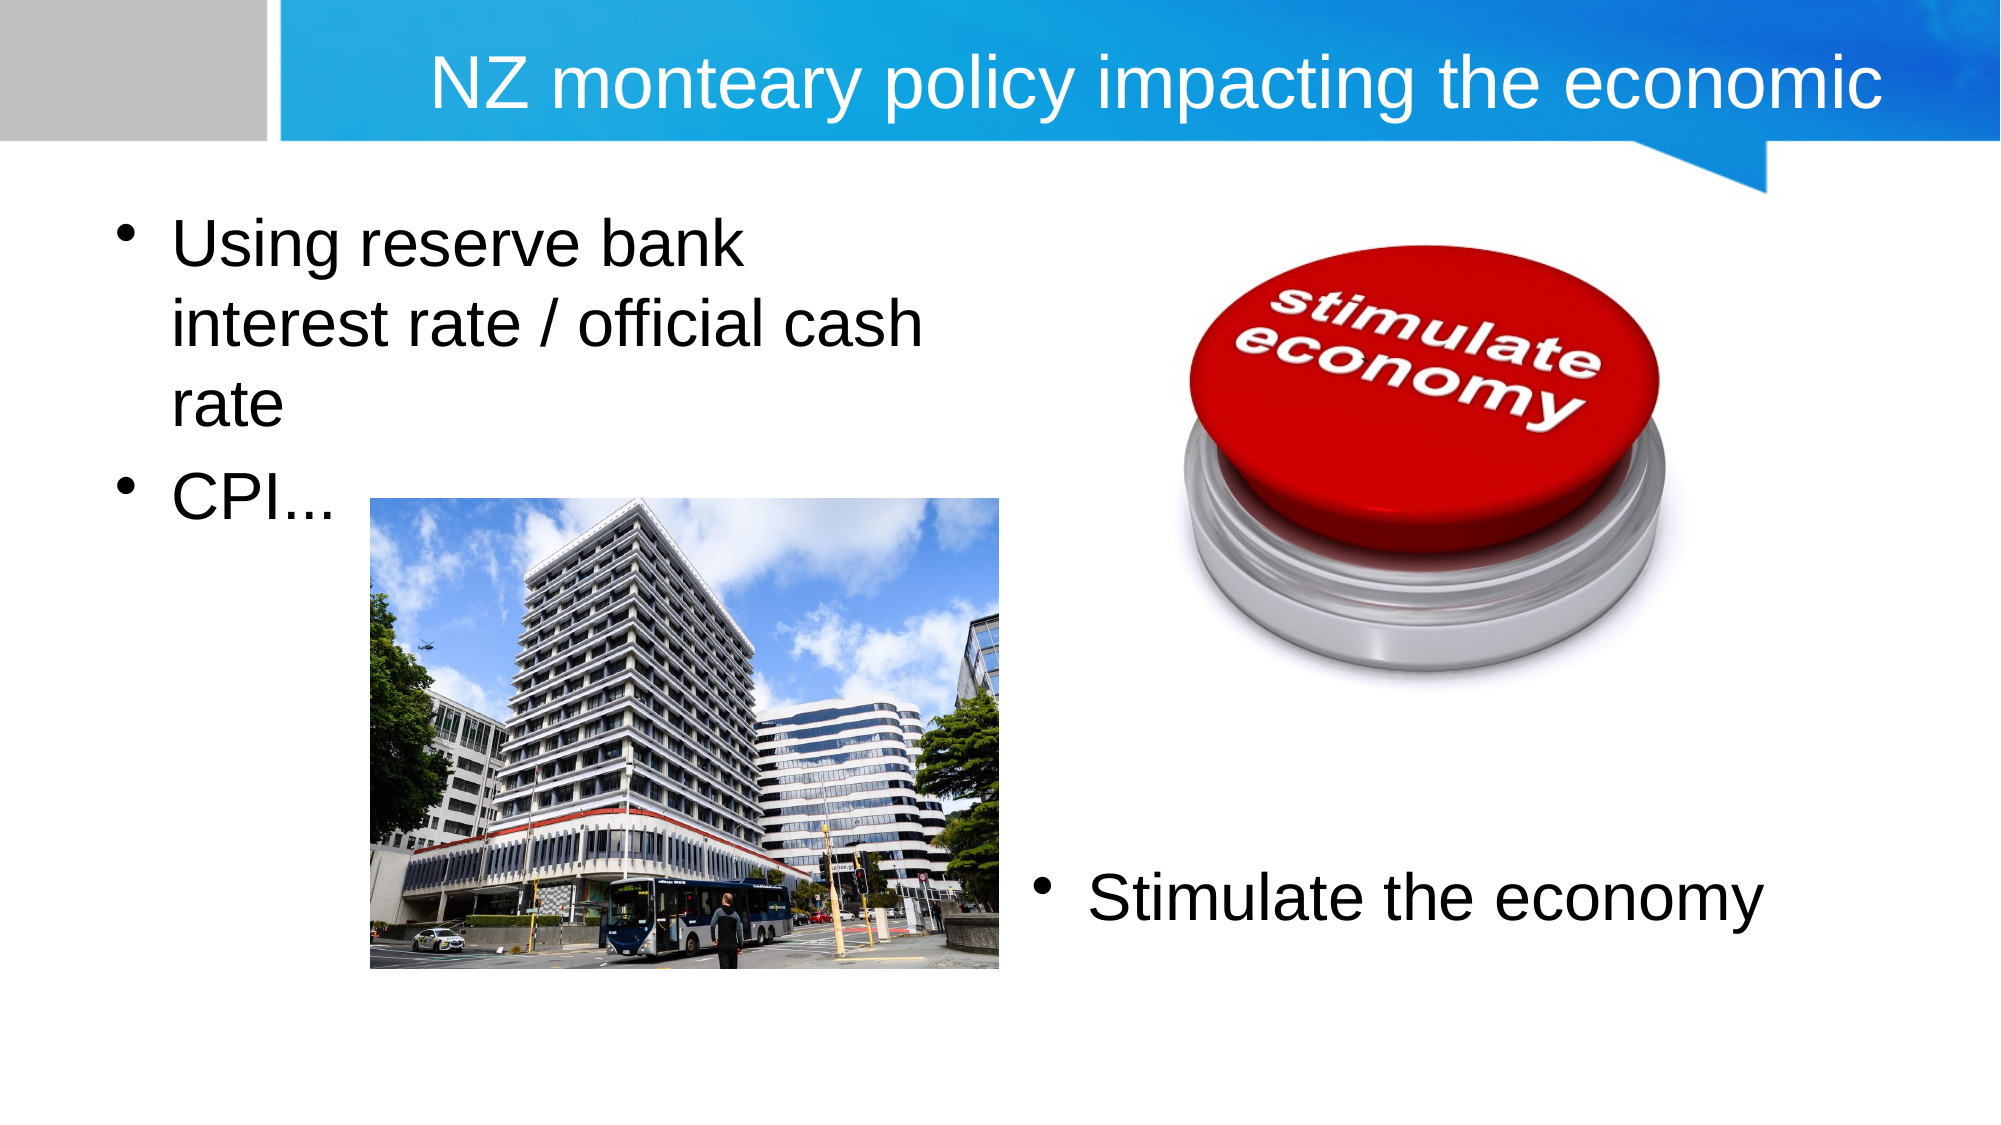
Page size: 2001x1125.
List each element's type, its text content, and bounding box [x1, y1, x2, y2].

list Using reserve bank interest rate / official cash rate CPI... [99, 192, 984, 1006]
picture [0, 0, 2000, 1125]
title NZ monteary policy impacting the economic [99, 30, 1901, 127]
list Stimulate the economy [1016, 192, 1901, 1006]
